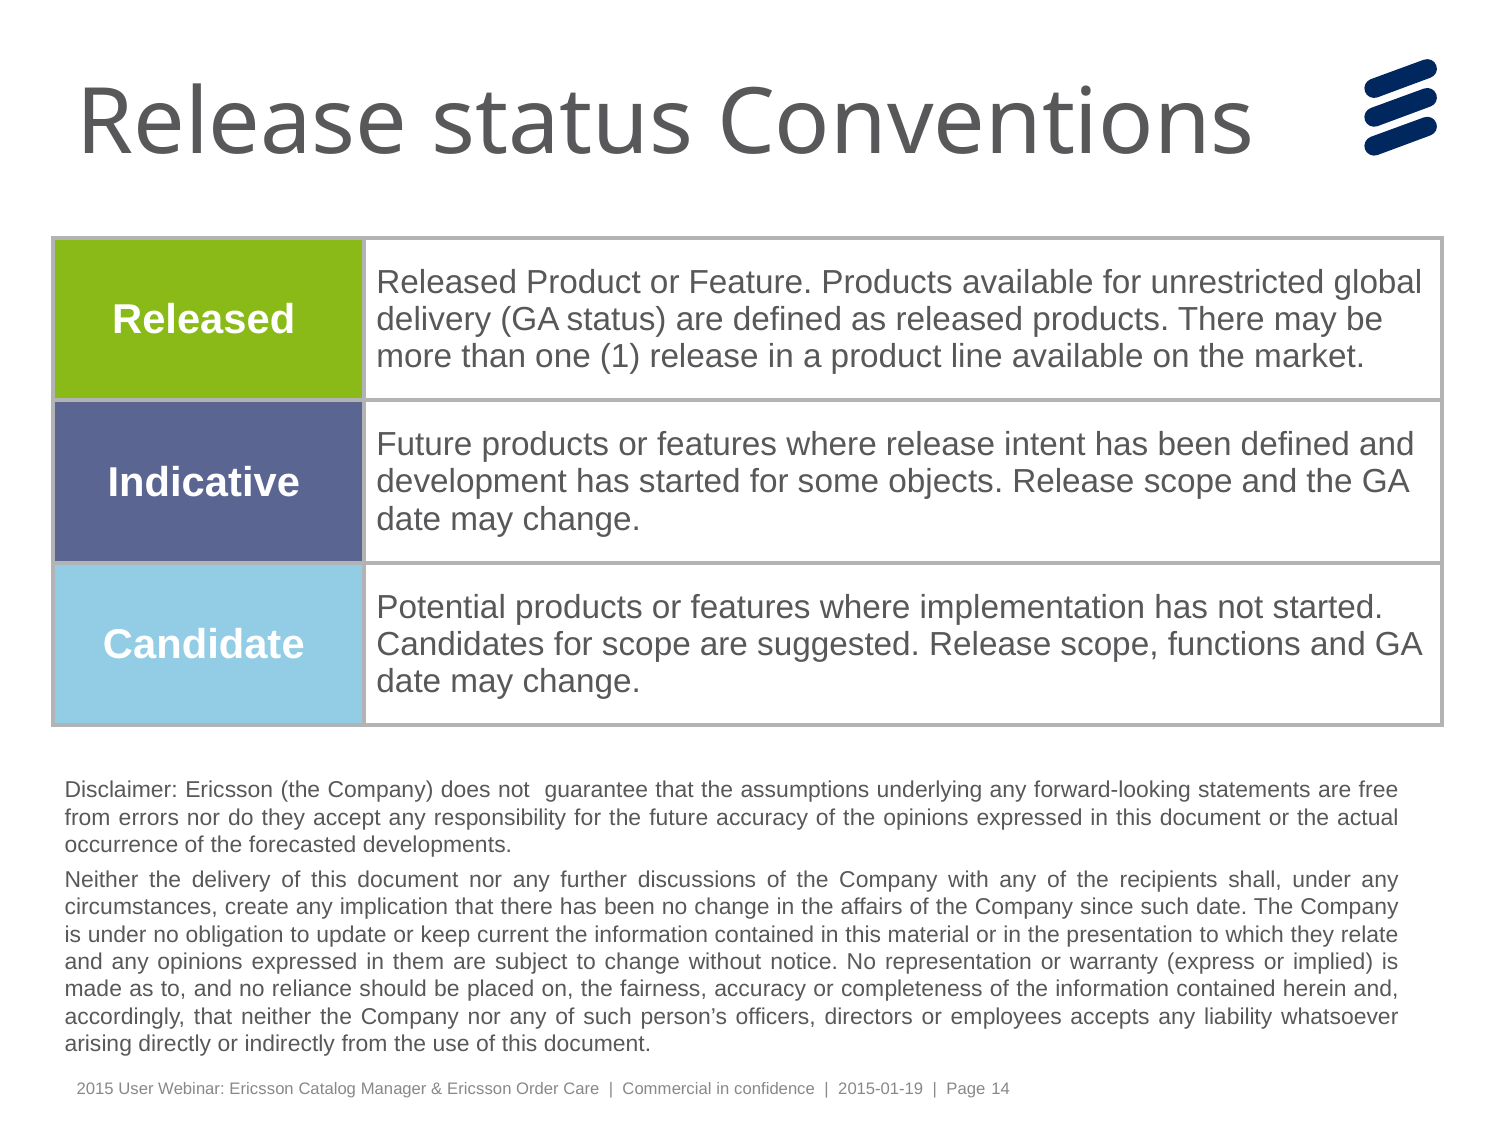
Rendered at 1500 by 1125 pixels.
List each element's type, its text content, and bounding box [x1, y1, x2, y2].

table_cell Future products or features where release intent has been defined and development has started for some objects. Release scope and the GA date may change. [366, 402, 1440, 561]
table_cell Potential products or features where implementation has not started. Candidates for scope are suggested. Release scope, functions and GA date may change. [366, 565, 1440, 723]
table_header Released Product or Feature. Products available for unrestricted global delivery (GA status) are defined as released products. There may be more than one (1) release in a product line available on the market. [366, 240, 1440, 398]
text_box Disclaimer: Ericsson (the Company) does not guarantee that the assumptions underlying any forward-looking statements are free from errors nor do they accept any responsibility for the future accuracy of the opinions expressed in this document or the actual occurrence of the forecasted developments. Neither the delivery of this document nor any further discussions of the Company with any of the recipients shall, under any circumstances, create any implication that there has been no change in the affairs of the Company since such date. The Company is under no obligation to update or keep current the information contained in this material or in the presentation to which they relate and any opinions expressed in them are subject to change without notice. No representation or warranty (express or implied) is made as to, and no reliance should be placed on, the fairness, accuracy or completeness of the information contained herein and, accordingly, that neither the Company nor any of such person’s officers, directors or employees accepts any liability whatsoever arising directly or indirectly from the use of this document. [64, 774, 1421, 1072]
table_cell Indicative [55, 402, 362, 561]
title Release status Conventions [64, 39, 1294, 218]
table_cell Candidate [55, 565, 362, 723]
table_header Released [55, 240, 362, 398]
